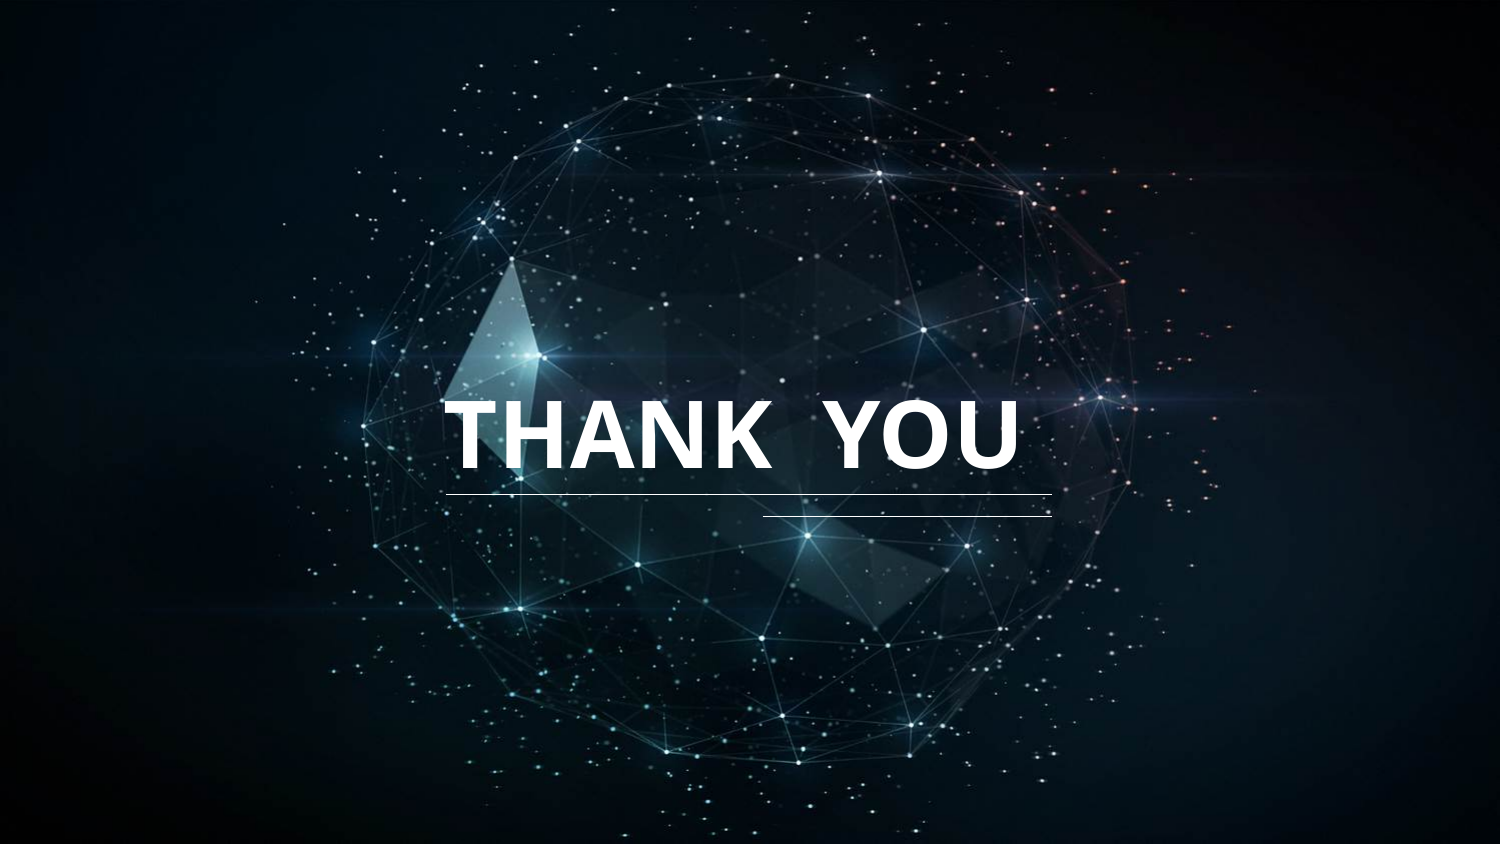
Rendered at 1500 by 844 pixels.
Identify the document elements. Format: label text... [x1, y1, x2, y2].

picture [0, 0, 1500, 844]
text_box THANK YOU [432, 369, 1130, 493]
